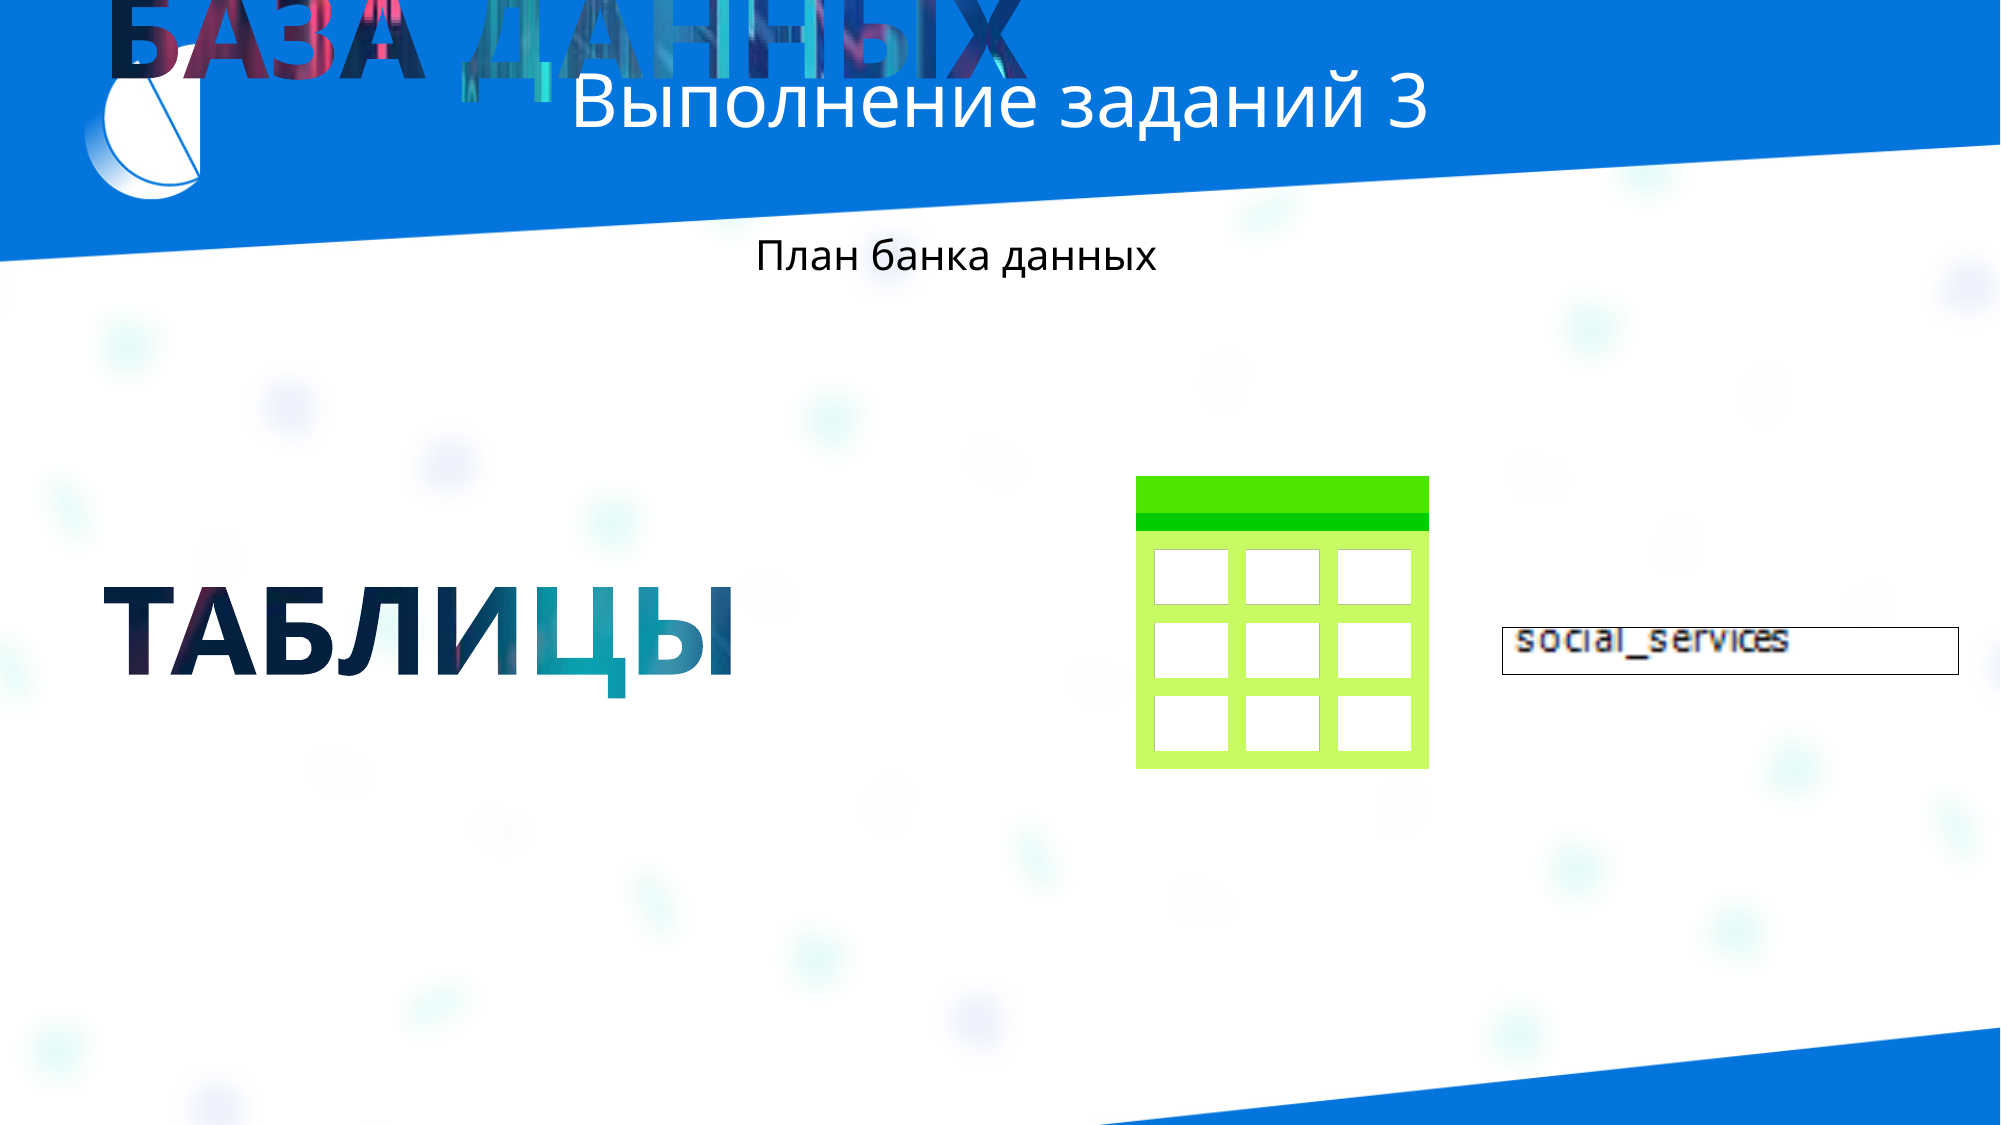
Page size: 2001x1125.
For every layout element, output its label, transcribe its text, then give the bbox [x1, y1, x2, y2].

text_box [946, 0, 1028, 79]
text_box [537, 587, 626, 699]
text_box [437, 587, 517, 675]
text_box [183, 0, 270, 79]
text_box [653, 0, 730, 79]
text_box [170, 587, 257, 675]
text_box [339, 0, 426, 79]
text_box [266, 587, 333, 675]
text_box Выполнение заданий 3 [0, 0, 2000, 196]
text_box [273, 0, 335, 80]
text_box [104, 587, 174, 675]
text_box План банка данных [565, 226, 1347, 318]
text_box [461, 0, 552, 103]
text_box [916, 0, 936, 79]
picture [0, 0, 2001, 1125]
text_box [338, 587, 418, 676]
text_box [112, 0, 178, 79]
text_box [711, 587, 731, 675]
text_box [557, 0, 644, 79]
text_box [843, 0, 908, 79]
text_box [638, 587, 703, 675]
text_box [748, 0, 825, 79]
